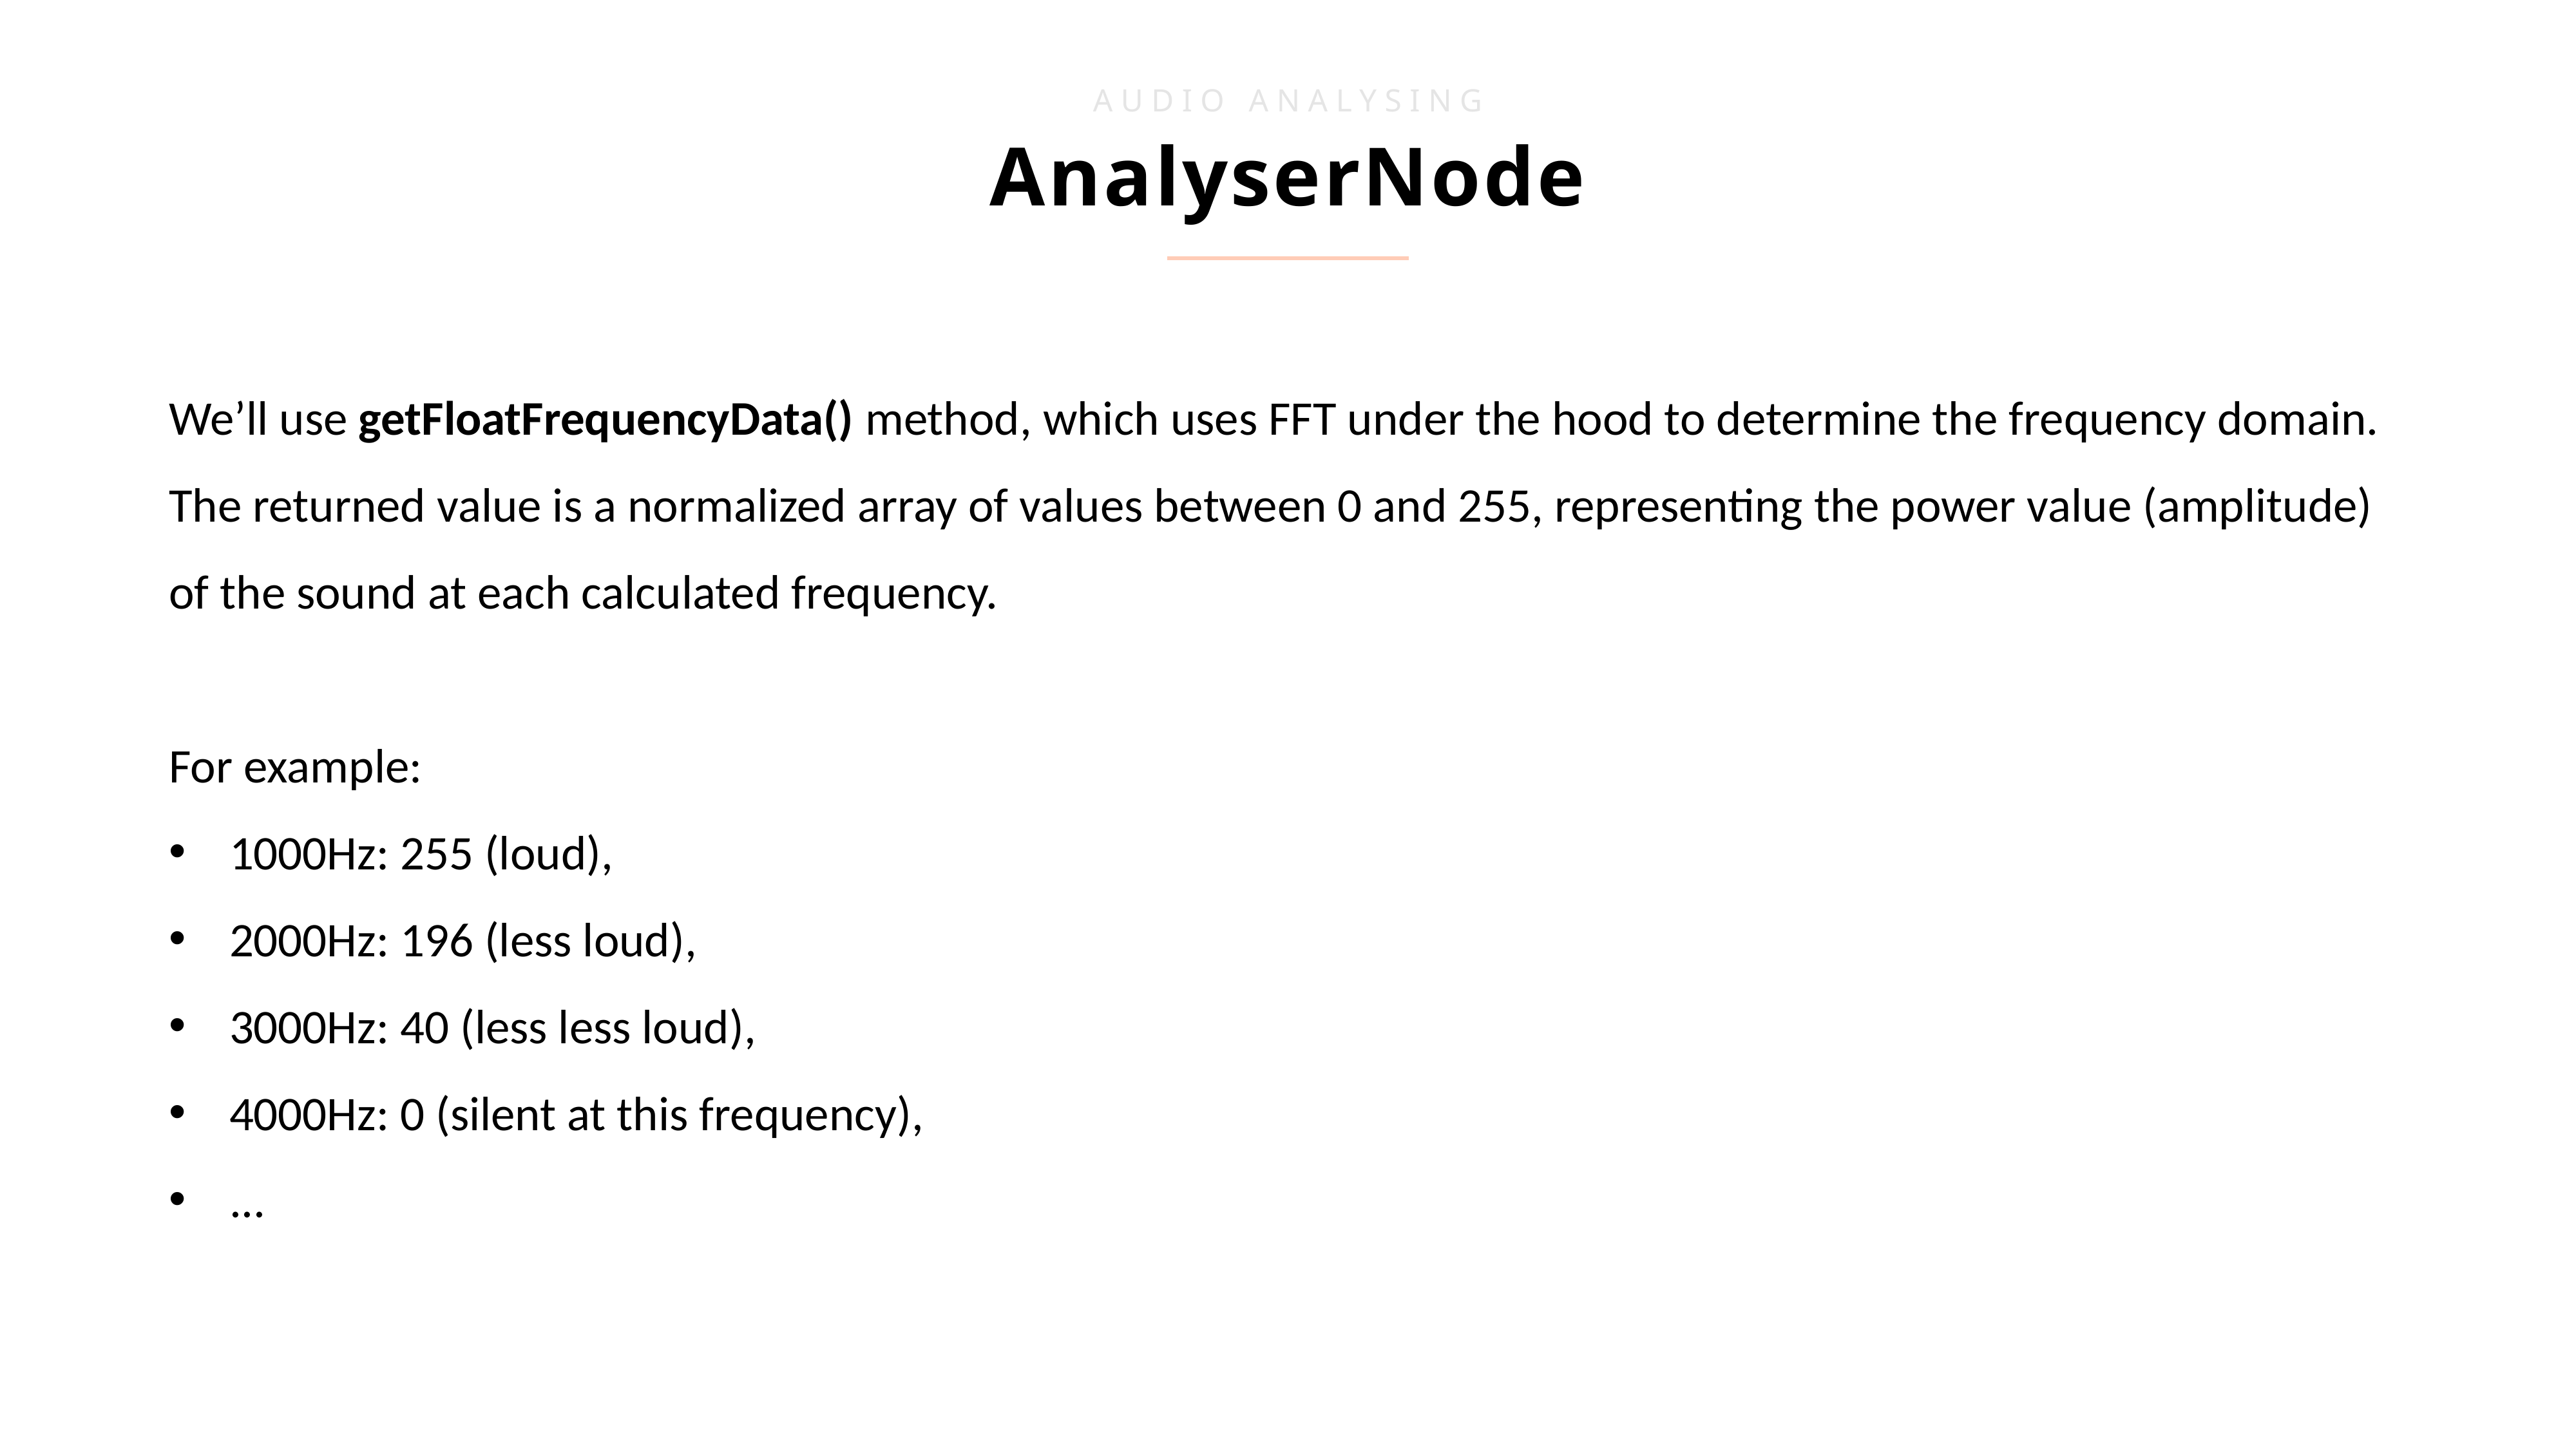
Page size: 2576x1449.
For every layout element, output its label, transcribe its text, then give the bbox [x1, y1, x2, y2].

text_box AUDIO ANALYSING [1083, 76, 1493, 123]
text_box We’ll use getFloatFrequencyData() method, which uses FFT under the hood to determine the frequency domain. The returned value is a normalized array of values between 0 and 255, representing the power value (amplitude) of the sound at each calculated frequency. For example: 1000Hz: 255 (loud), 2000Hz: 196 (less loud), 3000Hz: 40 (less less loud), 4000Hz: 0 (silent at this frequency), ... [159, 352, 2407, 1232]
text_box AnalyserNode [980, 122, 1596, 227]
